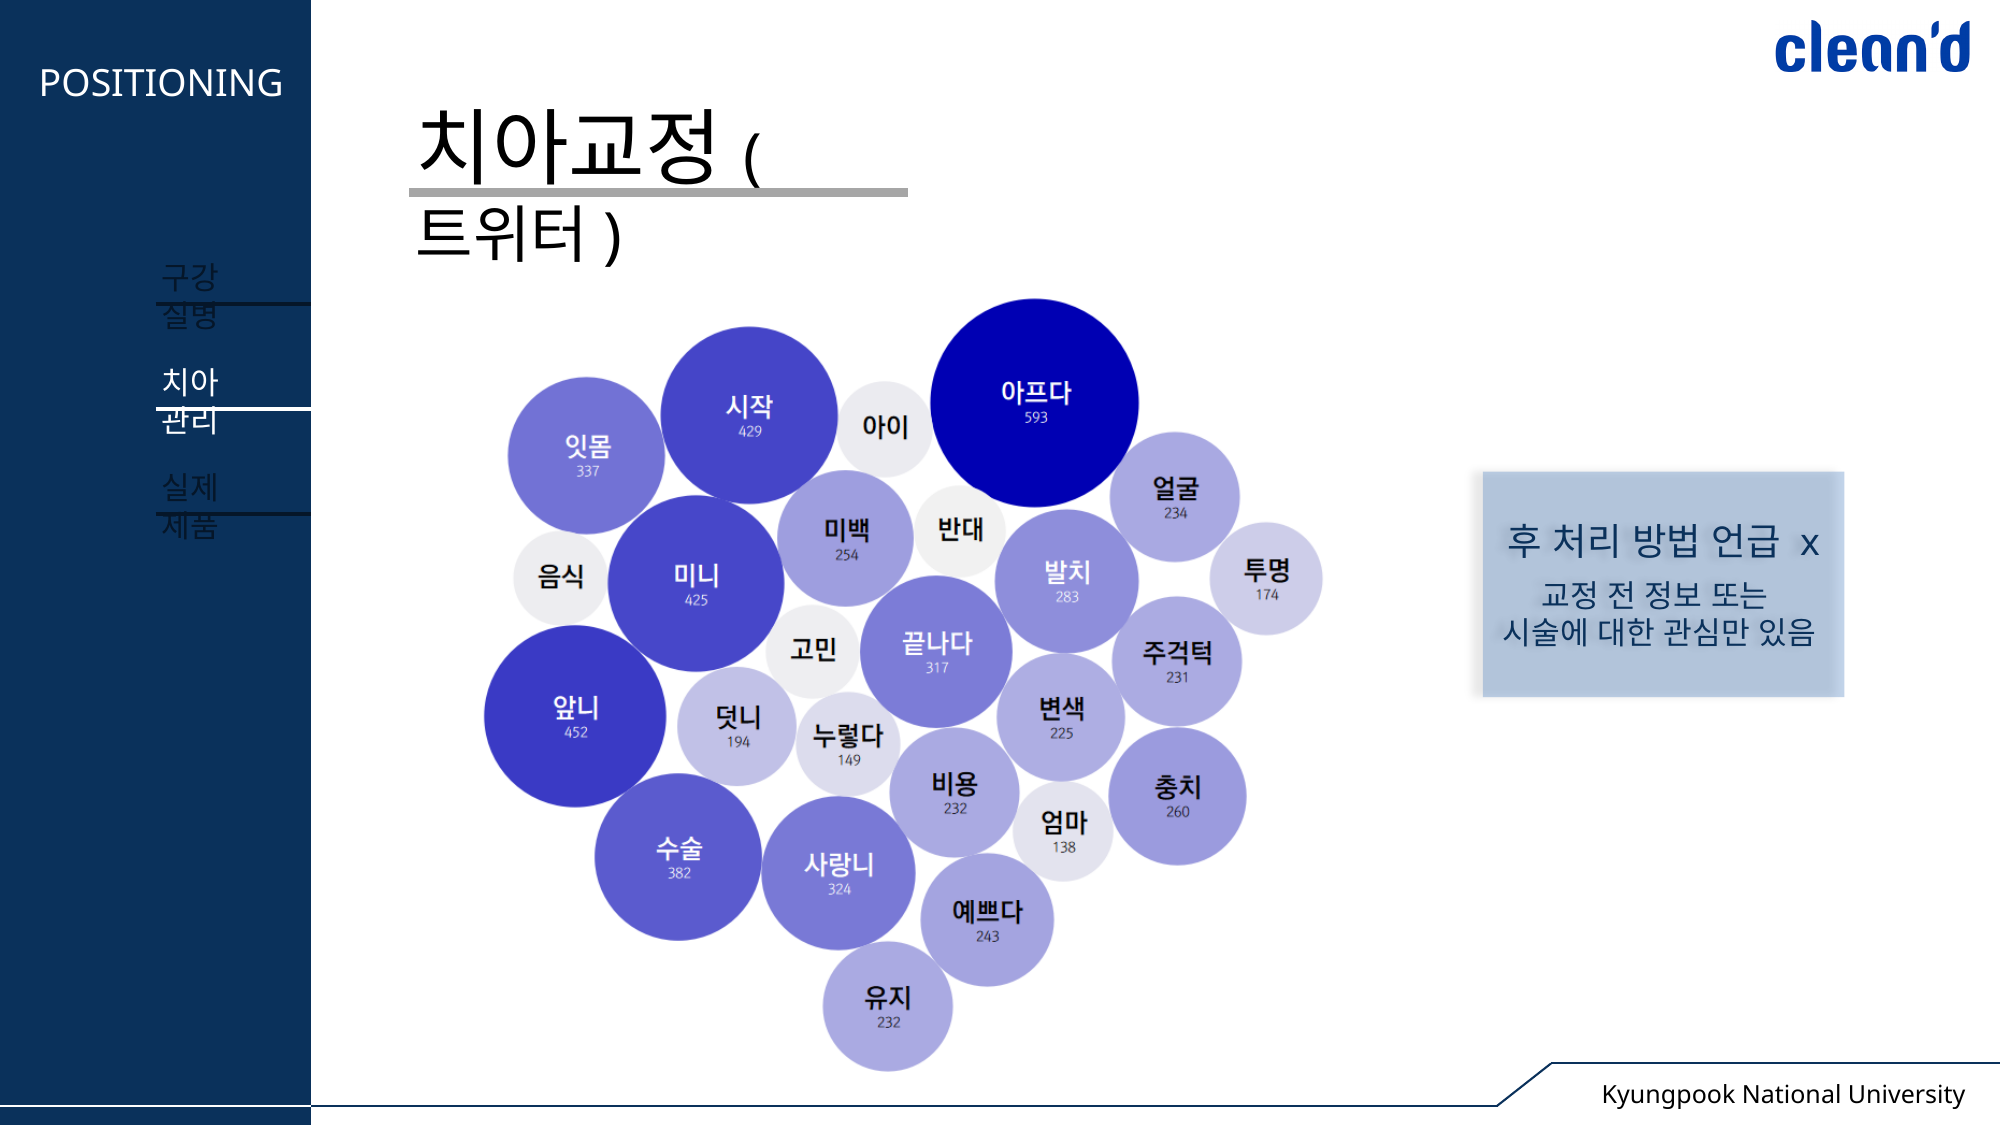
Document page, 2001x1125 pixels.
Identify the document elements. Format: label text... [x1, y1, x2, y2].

text_box Kyungpook National University [1586, 1107, 2000, 1117]
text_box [0, 1063, 2000, 1107]
text_box 실제 제품 [146, 460, 295, 551]
picture [478, 297, 1327, 1072]
text_box [0, 0, 312, 1063]
text_box 구강 질병 [146, 250, 295, 341]
text_box 치아교정 (트위터) [401, 87, 950, 278]
picture [1775, 20, 1970, 72]
text_box [0, 1107, 312, 1125]
text_box 후 처리 방법 언급 x 교정 전 정보 또는 시술에 대한 관심만 있음 [1482, 471, 1845, 698]
text_box 치아 관리 [146, 355, 295, 446]
text_box POSITIONING [24, 51, 312, 112]
